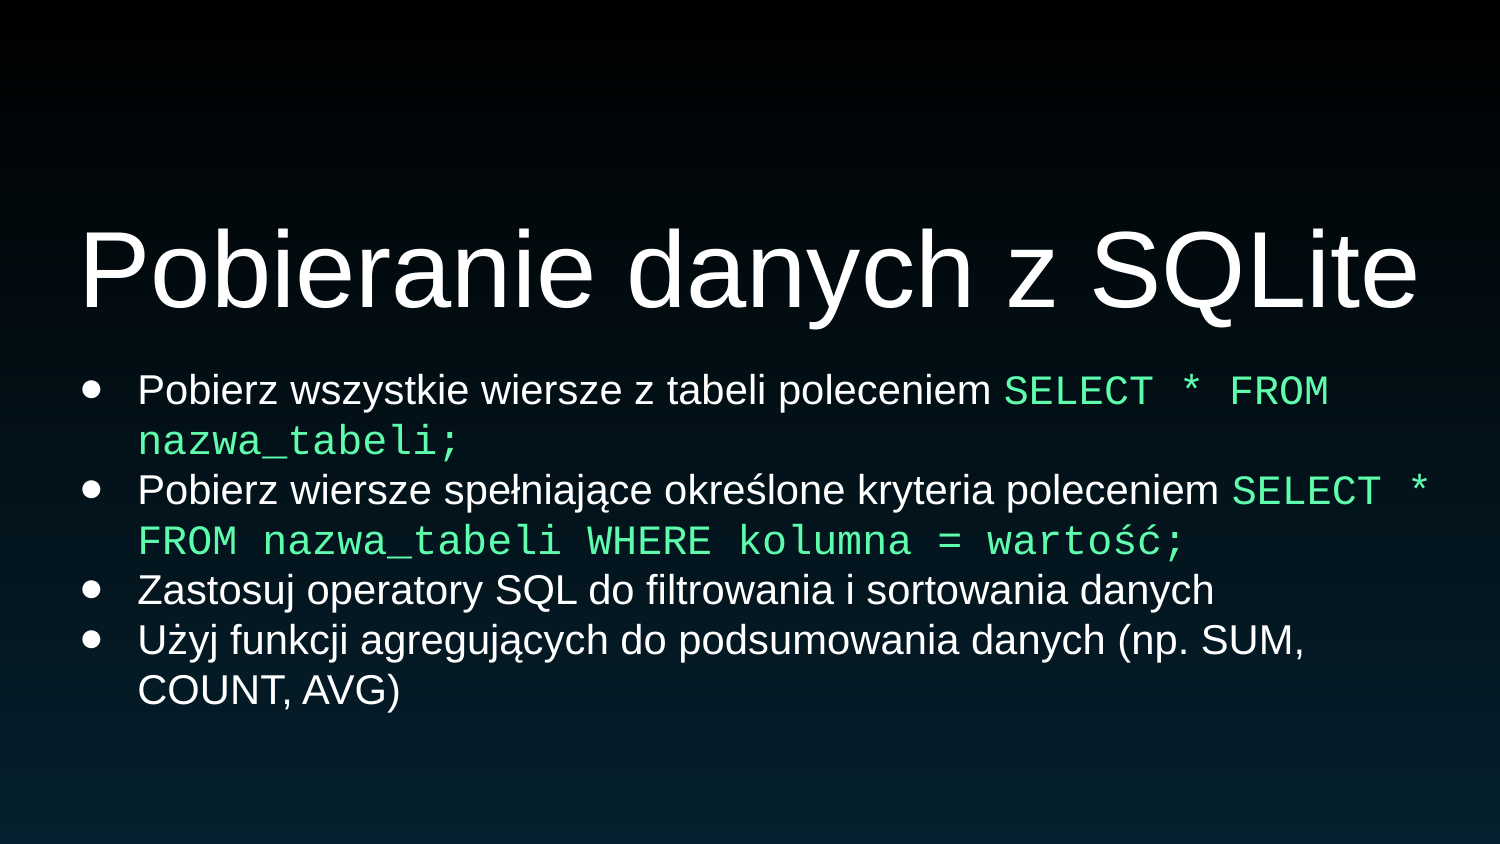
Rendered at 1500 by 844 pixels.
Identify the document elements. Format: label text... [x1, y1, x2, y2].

subtitle Pobierz wszystkie wiersze z tabeli poleceniem SELECT * FROM nazwa_tabeli; Pobierz wiersze spełniające określone kryteria poleceniem SELECT * FROM nazwa_tabeli WHERE kolumna = wartość; Zastosuj operatory SQL do filtrowania i sortowania danych Użyj funkcji agregujących do podsumowania danych (np. SUM, COUNT, AVG) [51, 356, 1449, 487]
title Pobieranie danych z SQLite [51, 0, 1449, 337]
